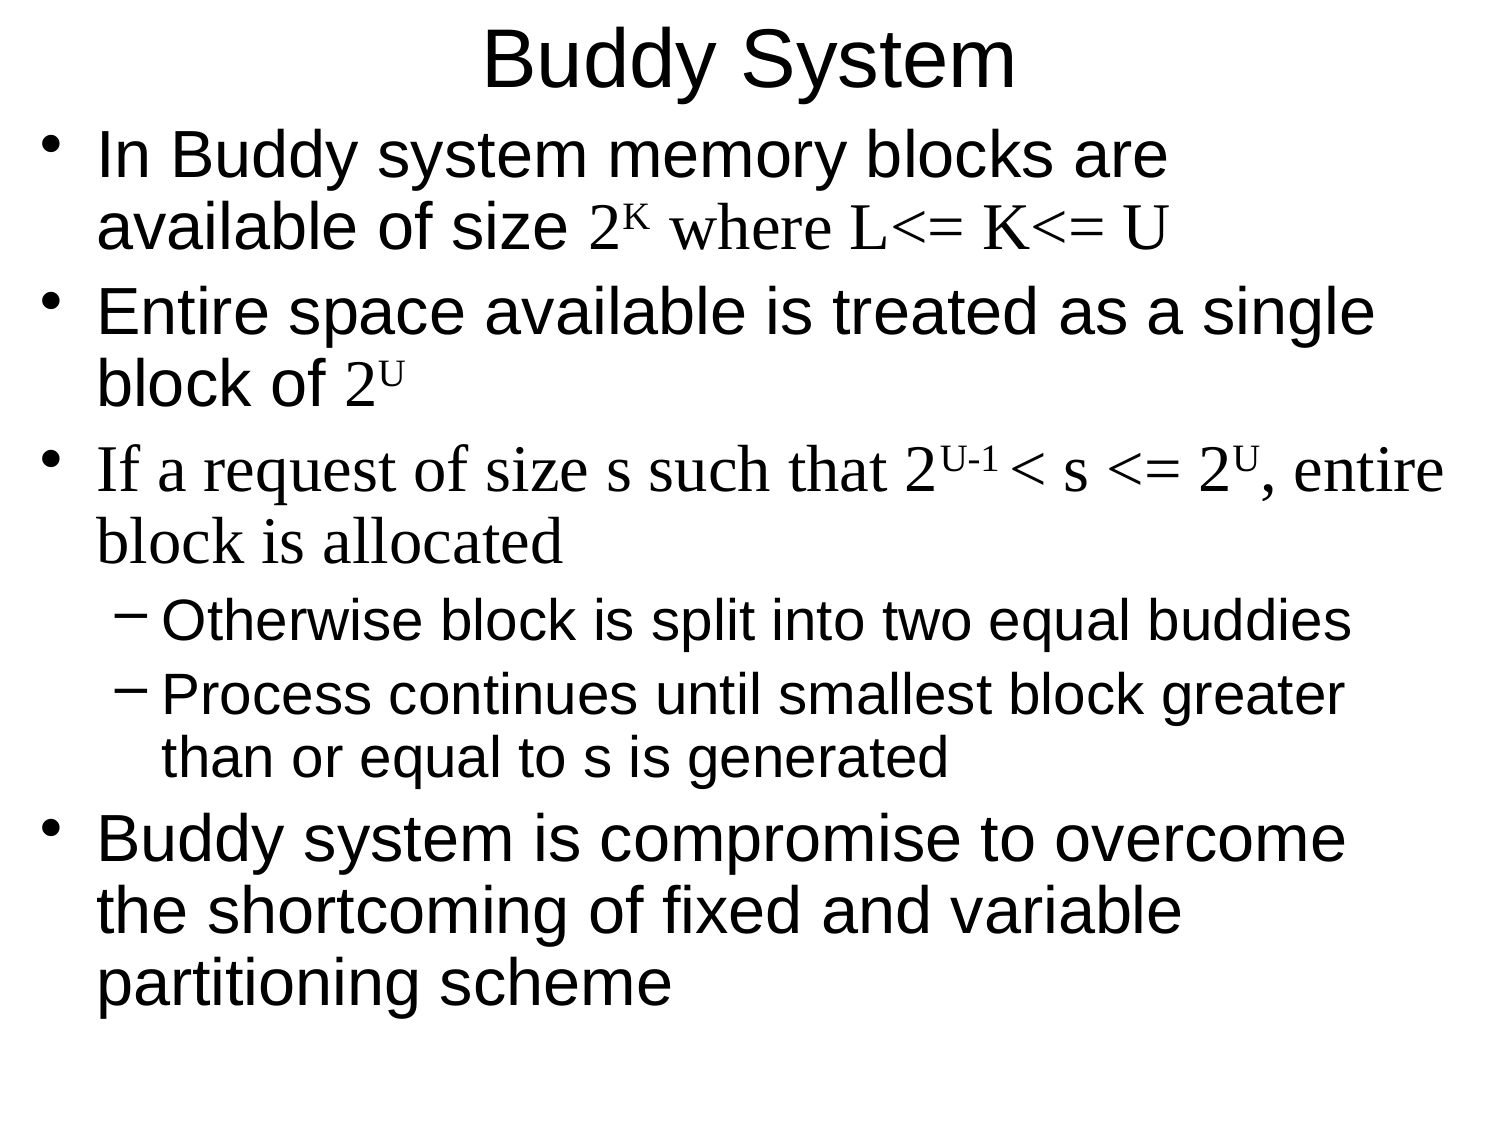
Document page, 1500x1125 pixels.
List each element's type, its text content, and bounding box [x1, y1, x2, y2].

title Buddy System [74, 44, 1426, 112]
list In Buddy system memory blocks are available of size 2K where L<= K<= U Entire space available is treated as a single block of 2U If a request of size s such that 2U-1 < s <= 2U, entire block is allocated Otherwise block is split into two equal buddies Process continues until smallest block greater than or equal to s is generated Buddy system is compromise to overcome the shortcoming of fixed and variable partitioning scheme [24, 112, 1463, 1101]
